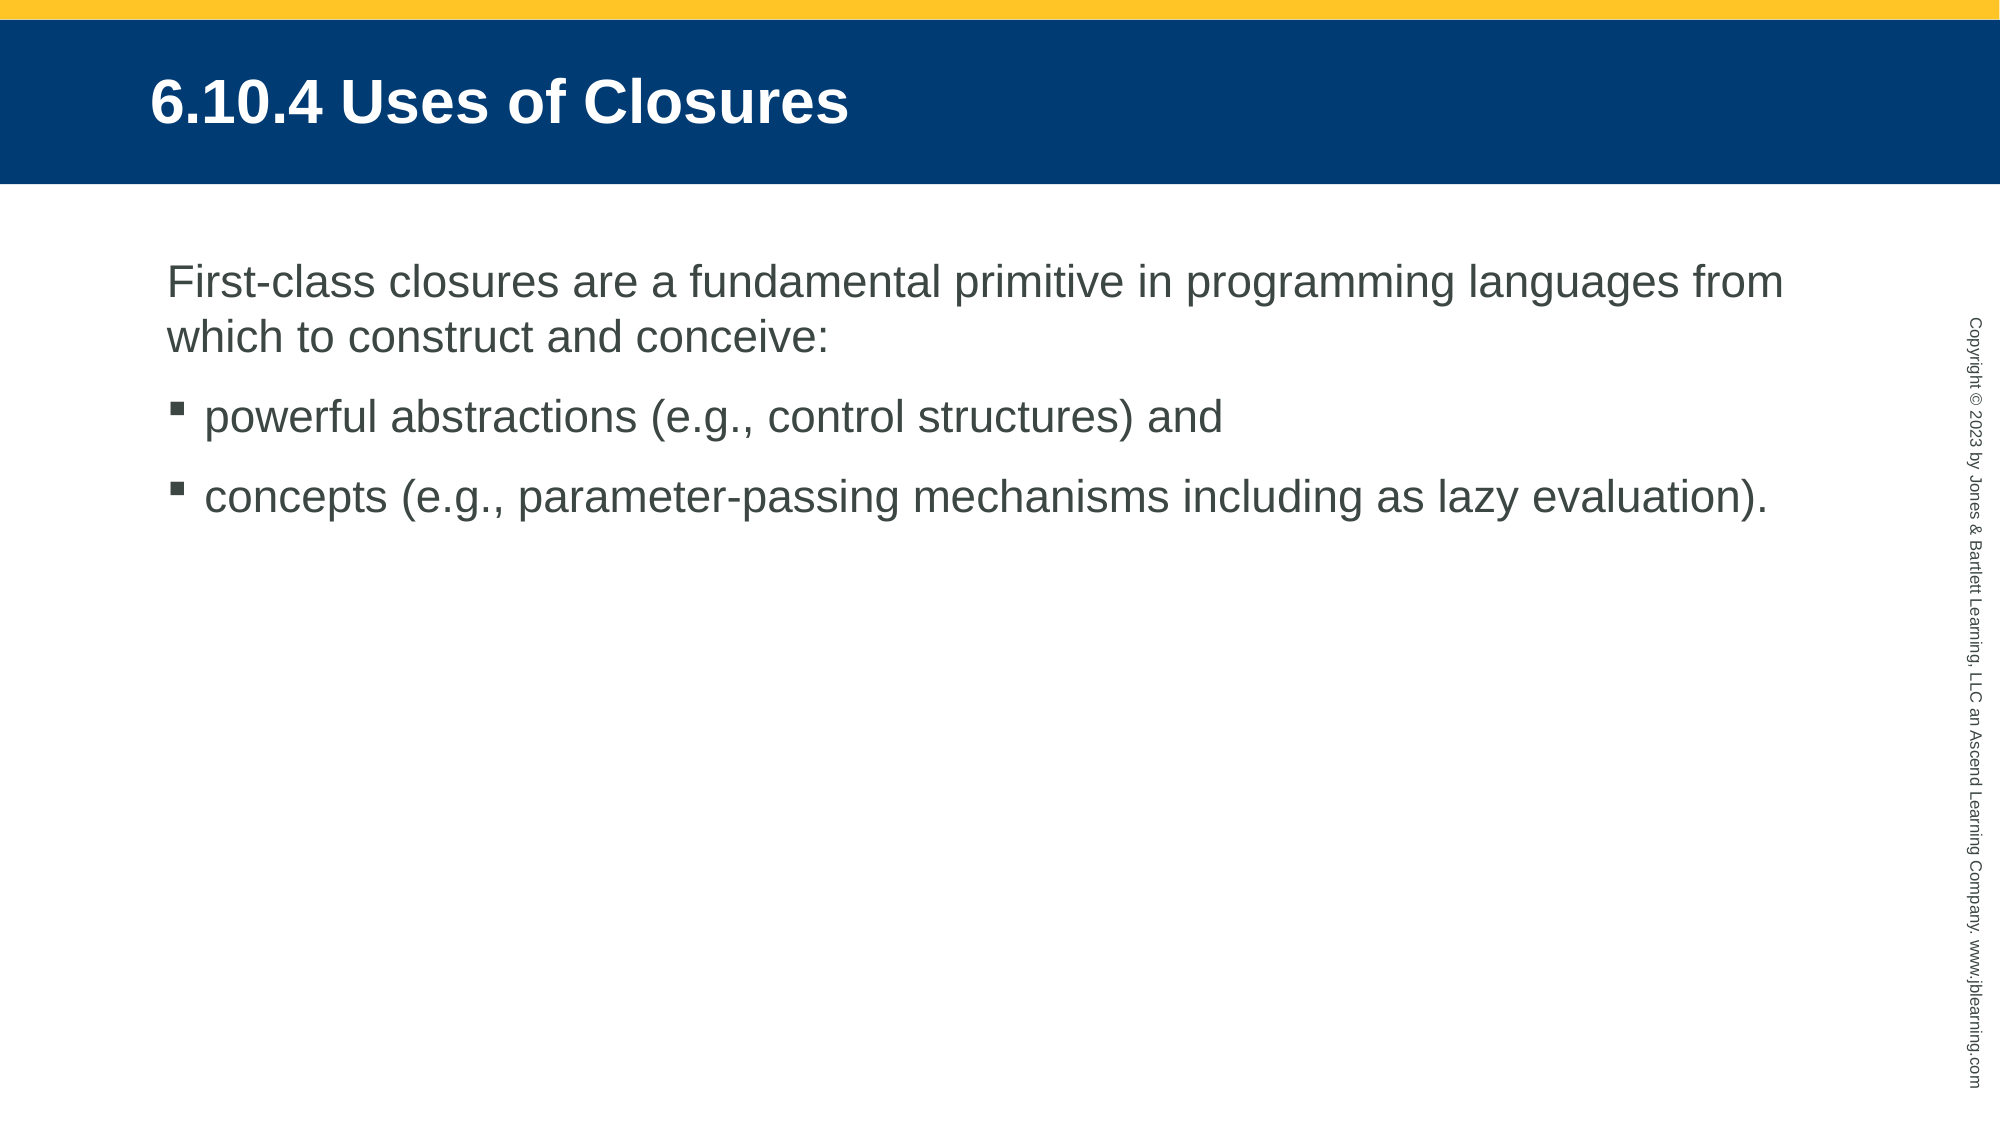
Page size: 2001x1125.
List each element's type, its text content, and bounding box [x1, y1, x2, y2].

title 6.10.4 Uses of Closures [0, 19, 2000, 185]
list First-class closures are a fundamental primitive in programming languages from which to construct and conceive: powerful abstractions (e.g., control structures) and concepts (e.g., parameter-passing mechanisms including as lazy evaluation). [151, 244, 1840, 1016]
